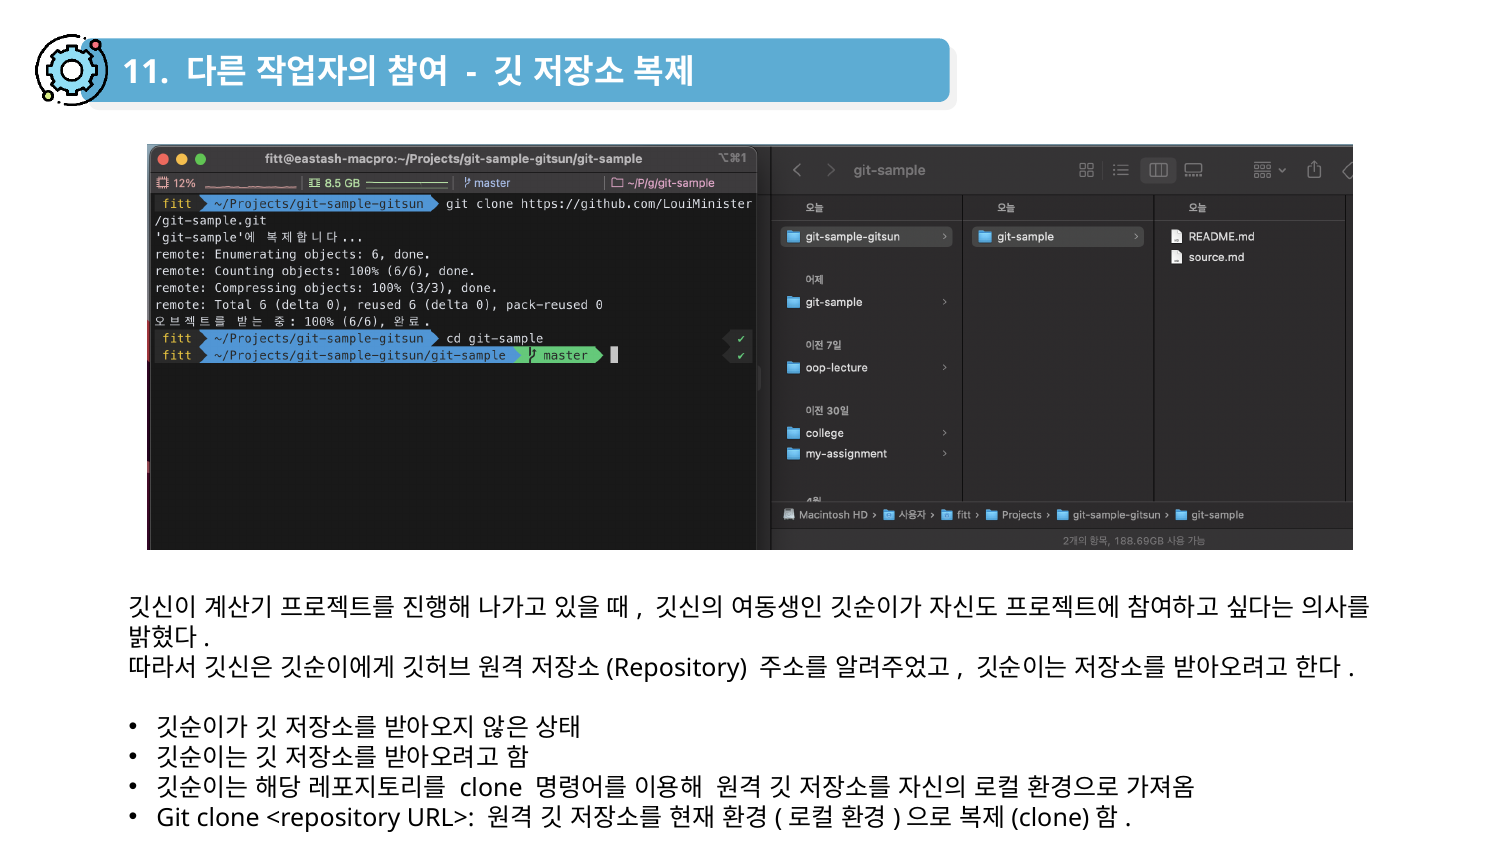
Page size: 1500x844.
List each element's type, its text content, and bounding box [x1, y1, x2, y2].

text_box 깃신이 계산기 프로젝트를 진행해 나가고 있을 때, 깃신의 여동생인 깃순이가 자신도 프로젝트에 참여하고 싶다는 의사를 밝혔다. 따라서 깃신은 깃순이에게 깃허브 원격 저장소(Repository) 주소를 알려주었고, 깃순이는 저장소를 받아오려고 한다. 깃순이가 깃 저장소를 받아오지 않은 상태 깃순이는 깃 저장소를 받아오려고 함 깃순이는 해당 레포지토리를 clone 명령어를 이용해 원격 깃 저장소를 자신의 로컬 환경으로 가져옴 Git clone <repository URL>: 원격 깃 저장소를 현재 환경(로컬 환경)으로 복제(clone)함. [113, 583, 1387, 839]
picture [147, 144, 1353, 550]
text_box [35, 34, 958, 110]
